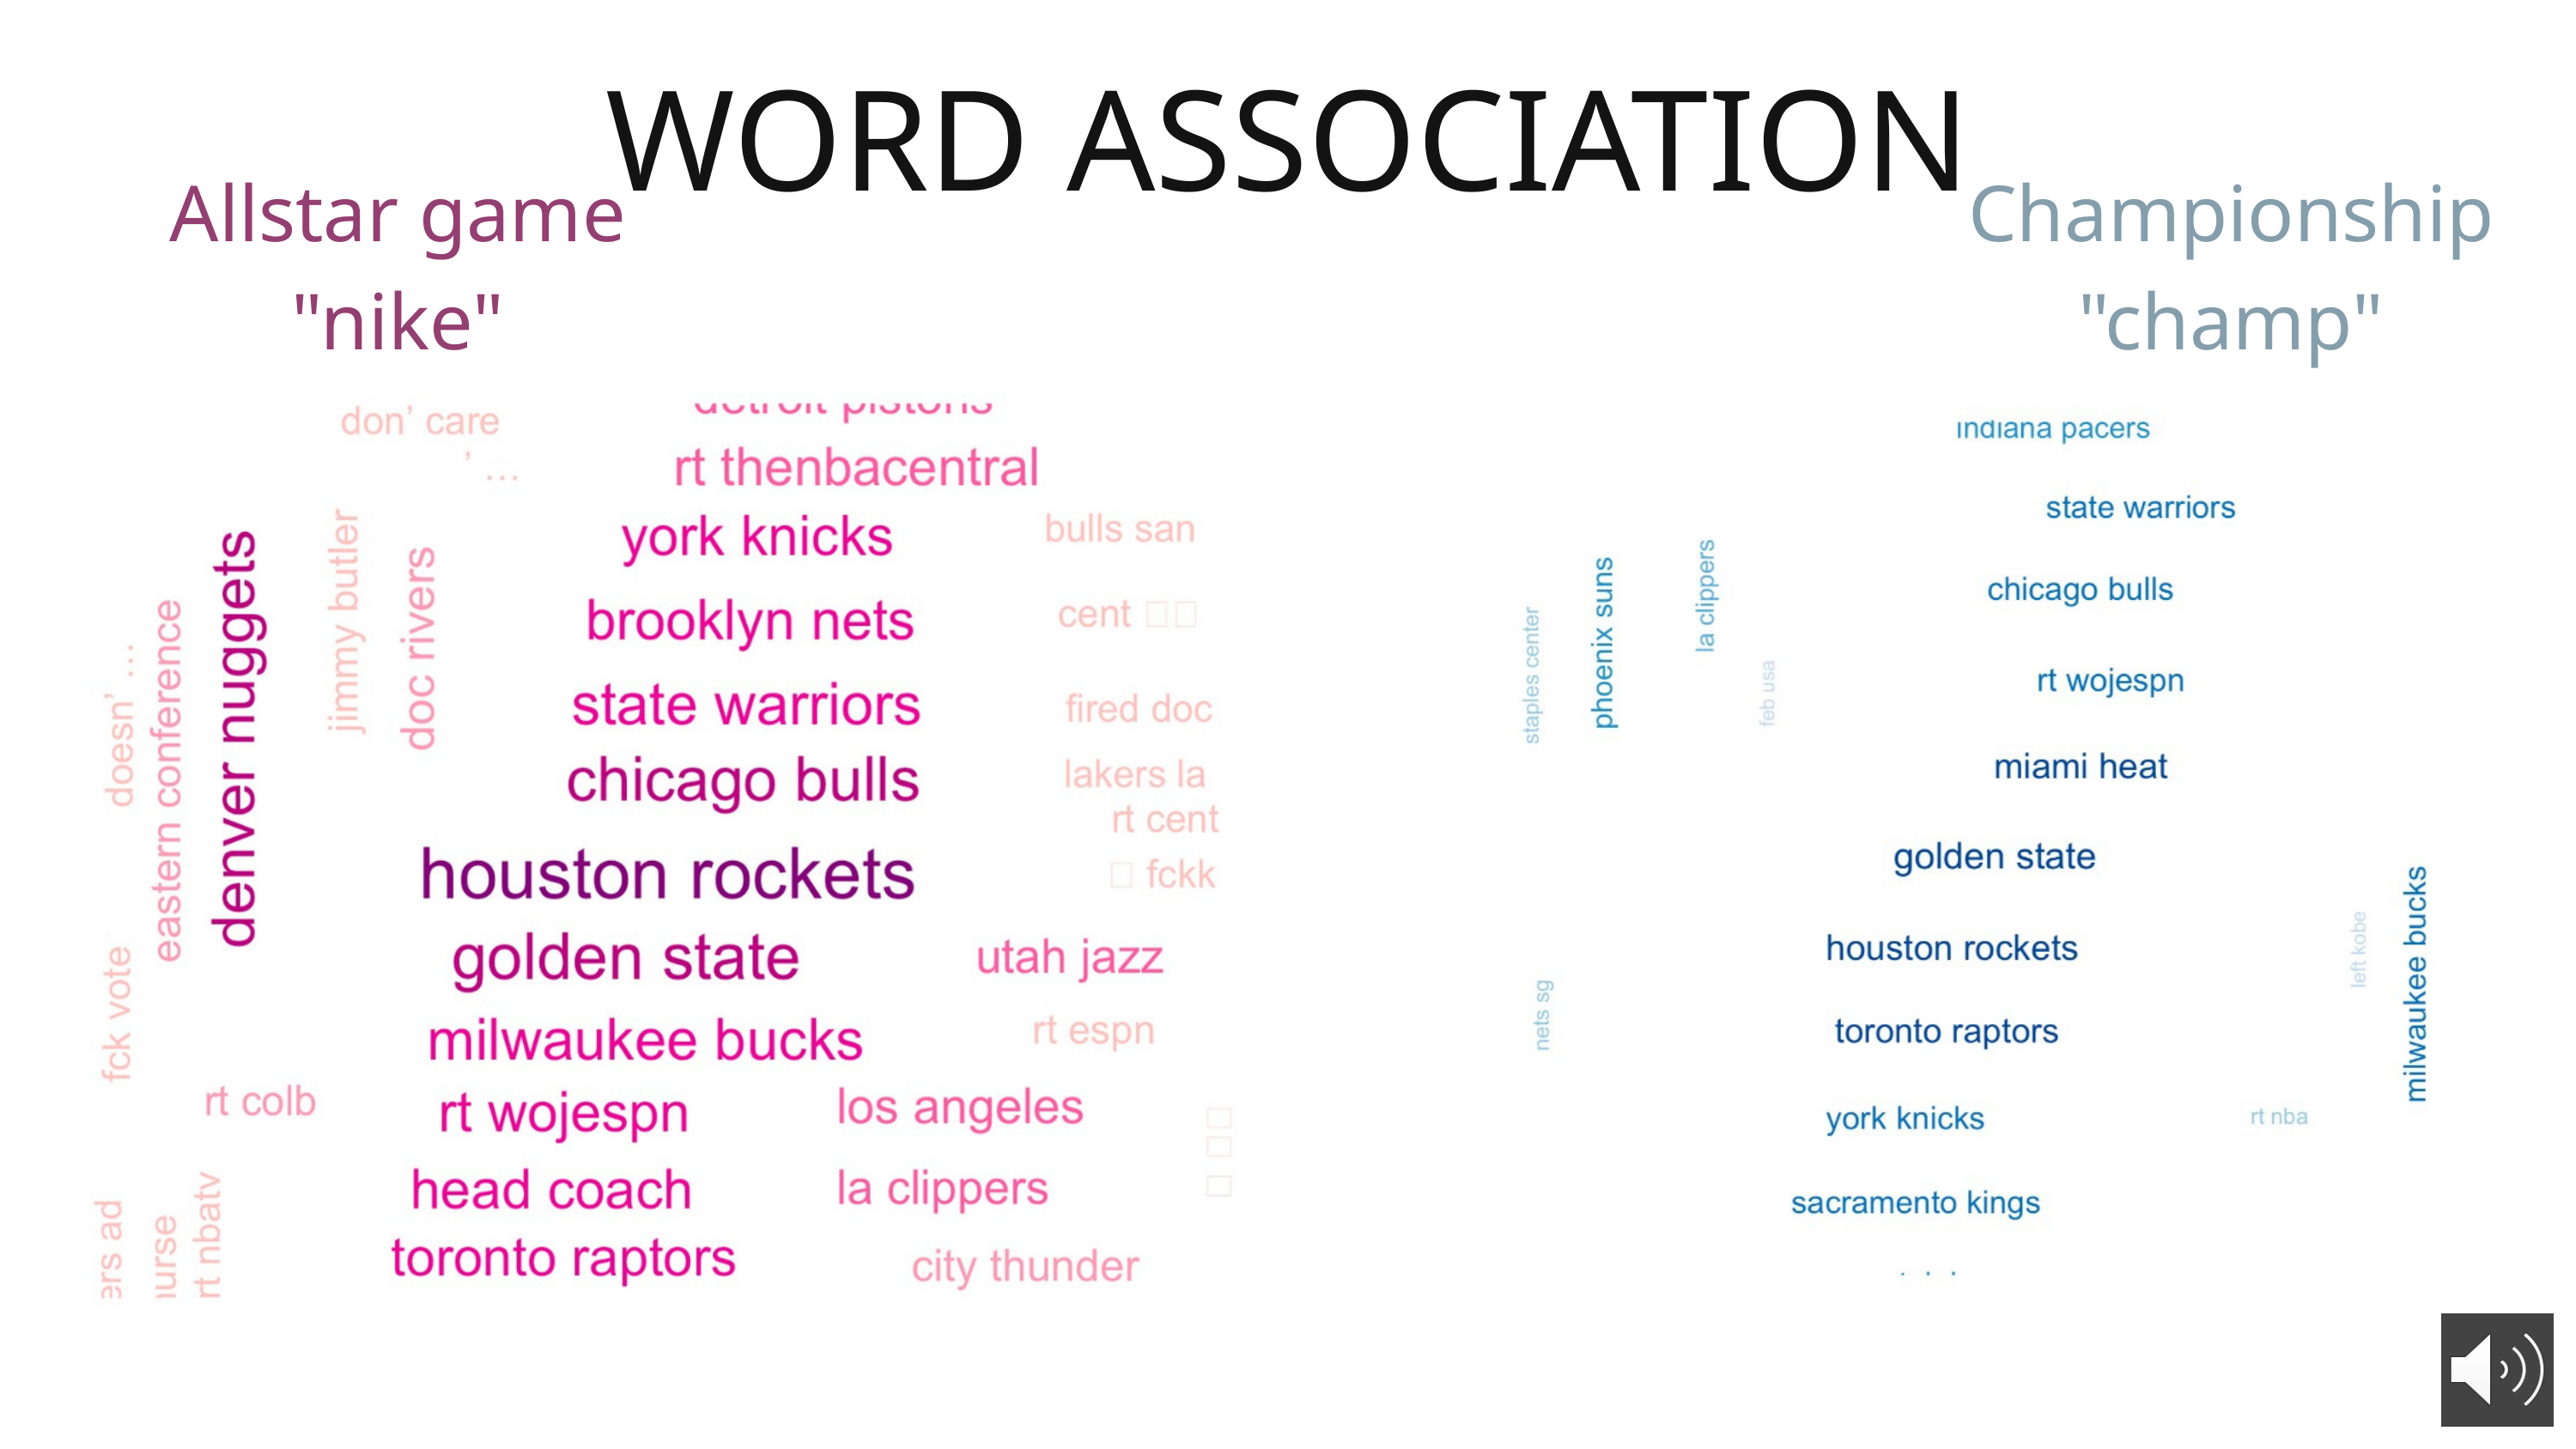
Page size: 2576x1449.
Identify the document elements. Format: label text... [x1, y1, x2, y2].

text_box Championship "champ" [1943, 149, 2518, 330]
text_box Allstar game "nike" [110, 149, 685, 272]
text_box WORD ASSOCIATION [580, 89, 1996, 220]
picture [1437, 330, 2555, 1428]
picture [32, 274, 1289, 1435]
